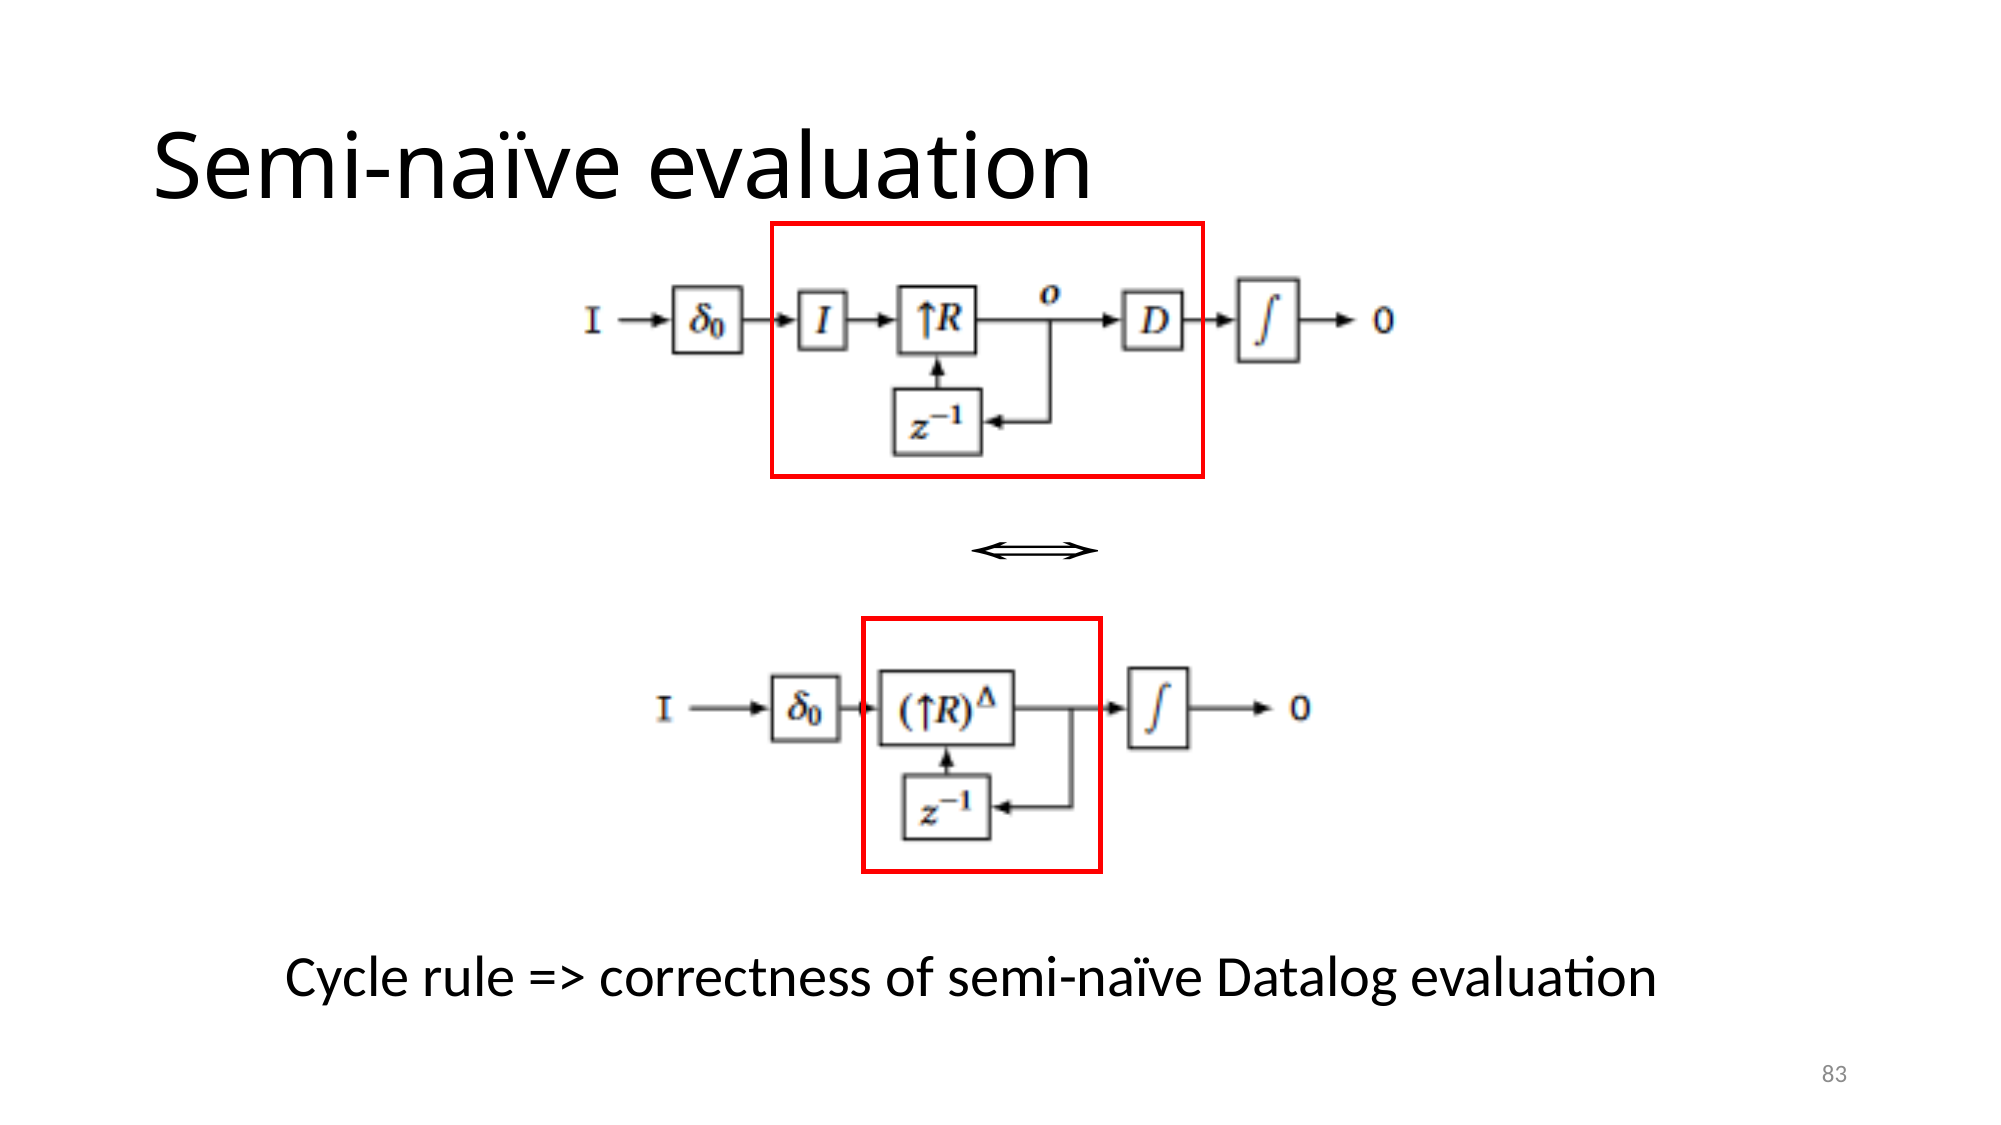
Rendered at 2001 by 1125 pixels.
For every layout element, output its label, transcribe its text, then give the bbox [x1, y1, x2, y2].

text_box [771, 222, 1204, 274]
picture [610, 644, 1334, 871]
title Semi-naïve evaluation [137, 59, 1863, 278]
text_box [863, 617, 1102, 644]
text_box Cycle rule => correctness of semi-naïve Datalog evaluation [270, 930, 1674, 1016]
picture [580, 274, 1409, 464]
text_box [771, 464, 1204, 478]
slide_number 83 [1798, 1042, 1863, 1103]
